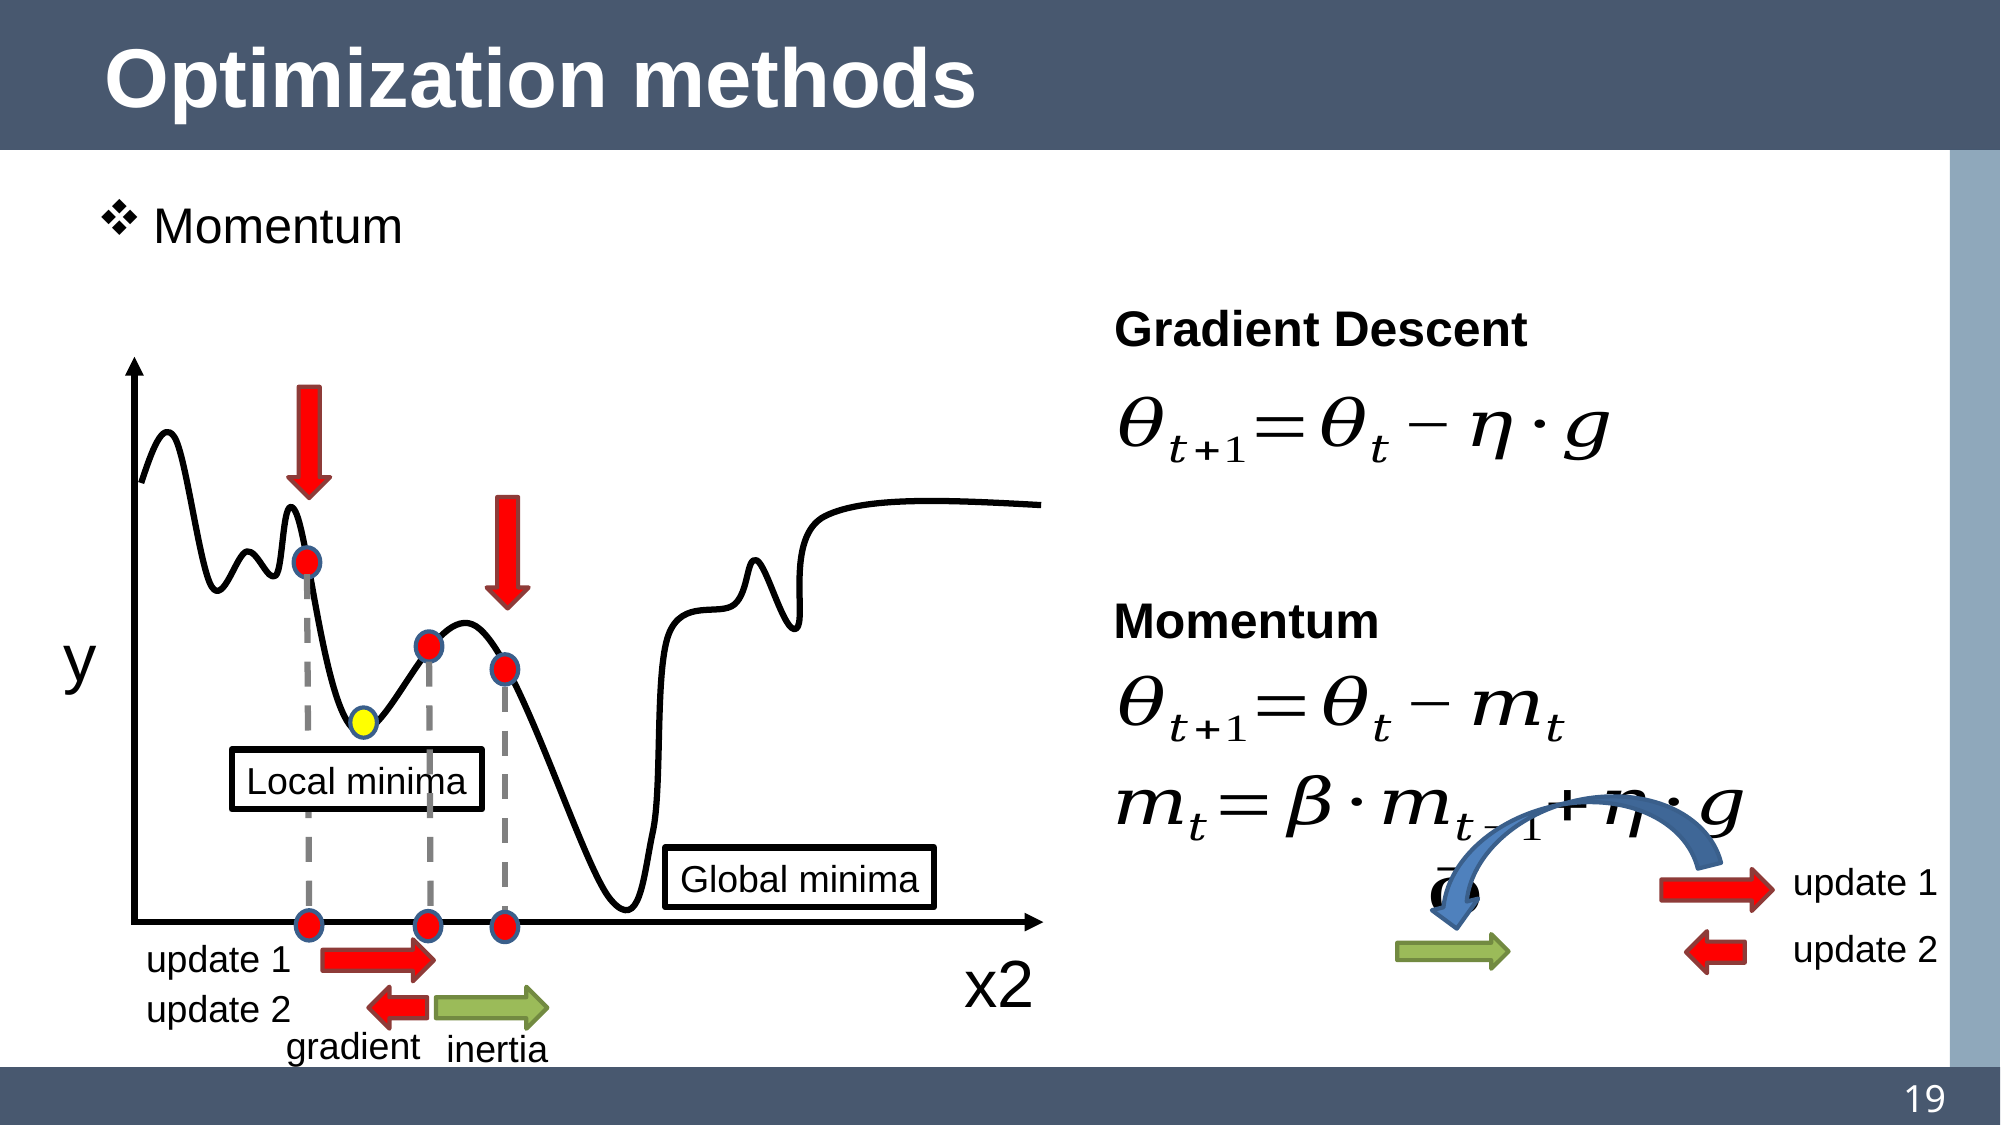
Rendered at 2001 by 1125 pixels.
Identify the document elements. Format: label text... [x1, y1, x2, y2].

text_box [489, 931, 520, 945]
text_box Local minima [436, 749, 482, 810]
text_box [294, 910, 301, 921]
text_box [1395, 932, 1511, 971]
text_box Gradient Descent [1099, 288, 1543, 364]
text_box y [49, 607, 113, 703]
text_box [315, 909, 325, 921]
title Optimization methods [104, 25, 1638, 137]
text_box [291, 545, 323, 580]
text_box [366, 984, 430, 1031]
text_box [413, 629, 445, 664]
text_box [1429, 794, 1724, 931]
slide_number 19 [1833, 1067, 2001, 1110]
text_box [307, 931, 324, 943]
text_box update 1 [131, 929, 307, 977]
text_box [140, 431, 1042, 911]
text_box [286, 384, 333, 501]
text_box Local minima [231, 749, 301, 810]
text_box update 2 [131, 977, 307, 1038]
text_box [1683, 929, 1747, 976]
text_box Global minima [665, 847, 934, 908]
text_box Local minima [315, 749, 423, 810]
text_box [484, 494, 531, 611]
text_box update 1 [1778, 850, 1954, 911]
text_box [306, 577, 310, 920]
text_box inertia [431, 1017, 563, 1078]
text_box [489, 652, 521, 687]
text_box update 2 [1778, 917, 1954, 977]
text_box [490, 910, 520, 921]
text_box [320, 937, 436, 984]
text_box Momentum [1098, 580, 1396, 656]
text_box [413, 931, 443, 944]
text_box gradient [271, 1014, 433, 1075]
text_box [348, 705, 380, 740]
text_box x2 [949, 933, 1051, 1028]
text_box [413, 909, 443, 921]
text_box Momentum [82, 156, 1834, 267]
text_box [433, 984, 550, 1017]
text_box [1659, 867, 1775, 913]
